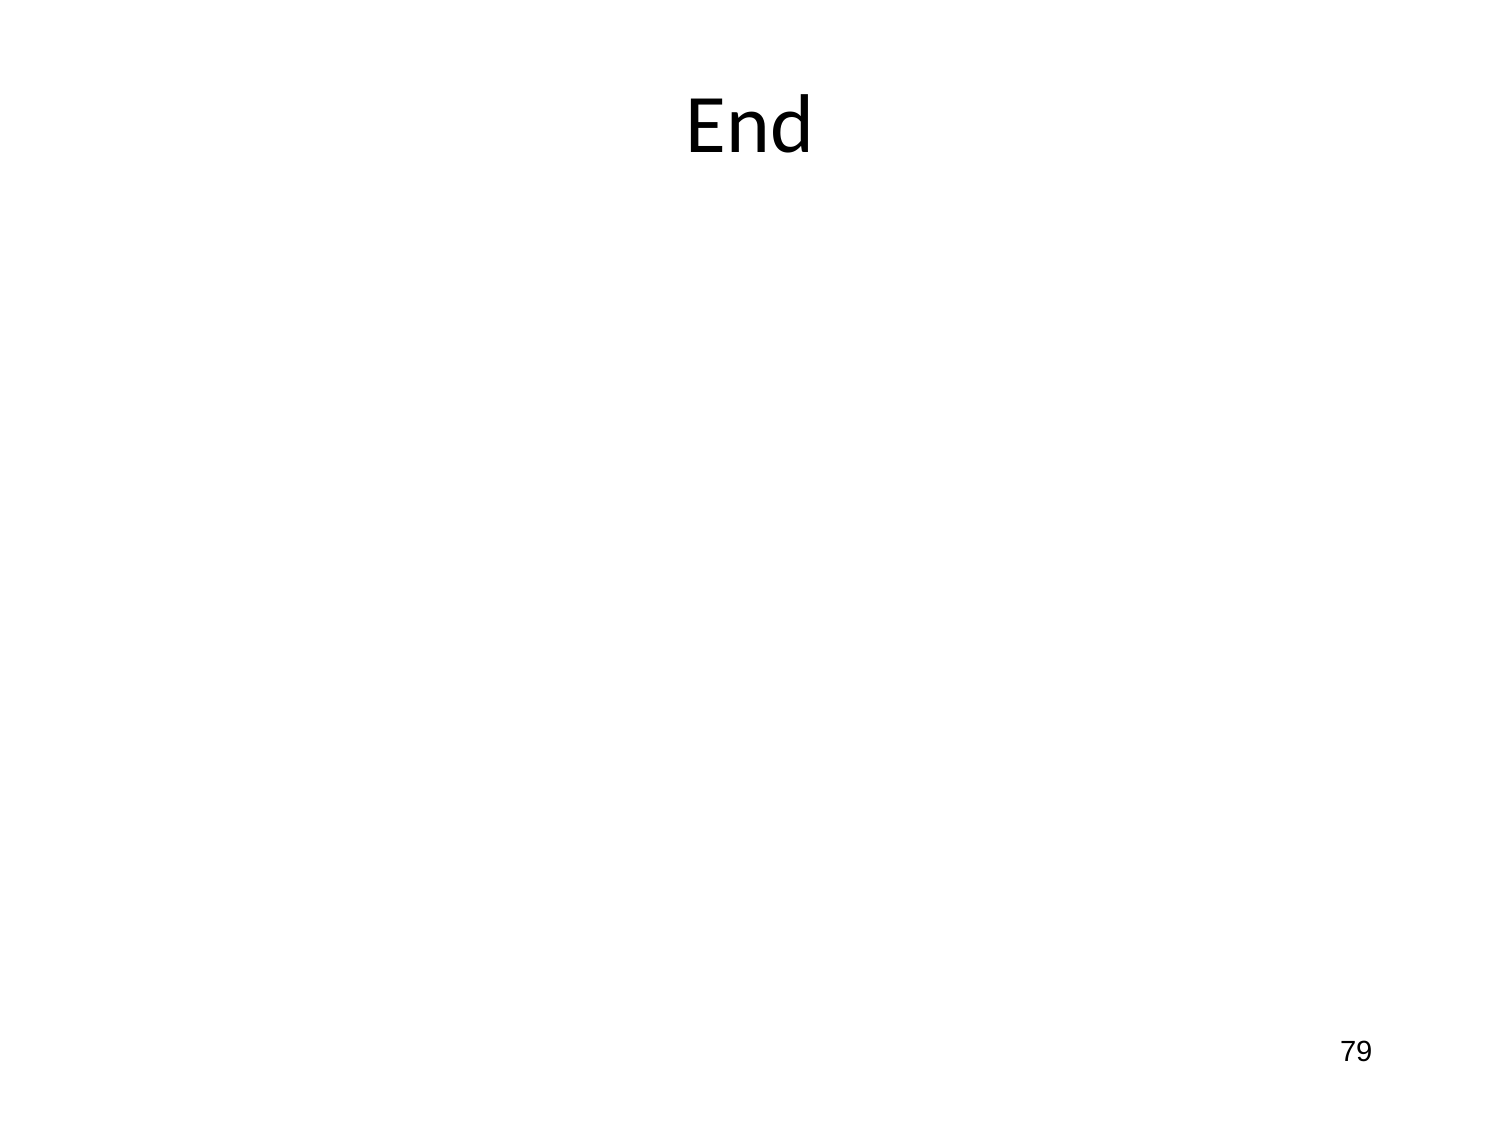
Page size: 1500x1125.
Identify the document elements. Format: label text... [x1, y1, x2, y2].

title End [112, 37, 1388, 201]
slide_number 79 [1074, 1024, 1388, 1101]
